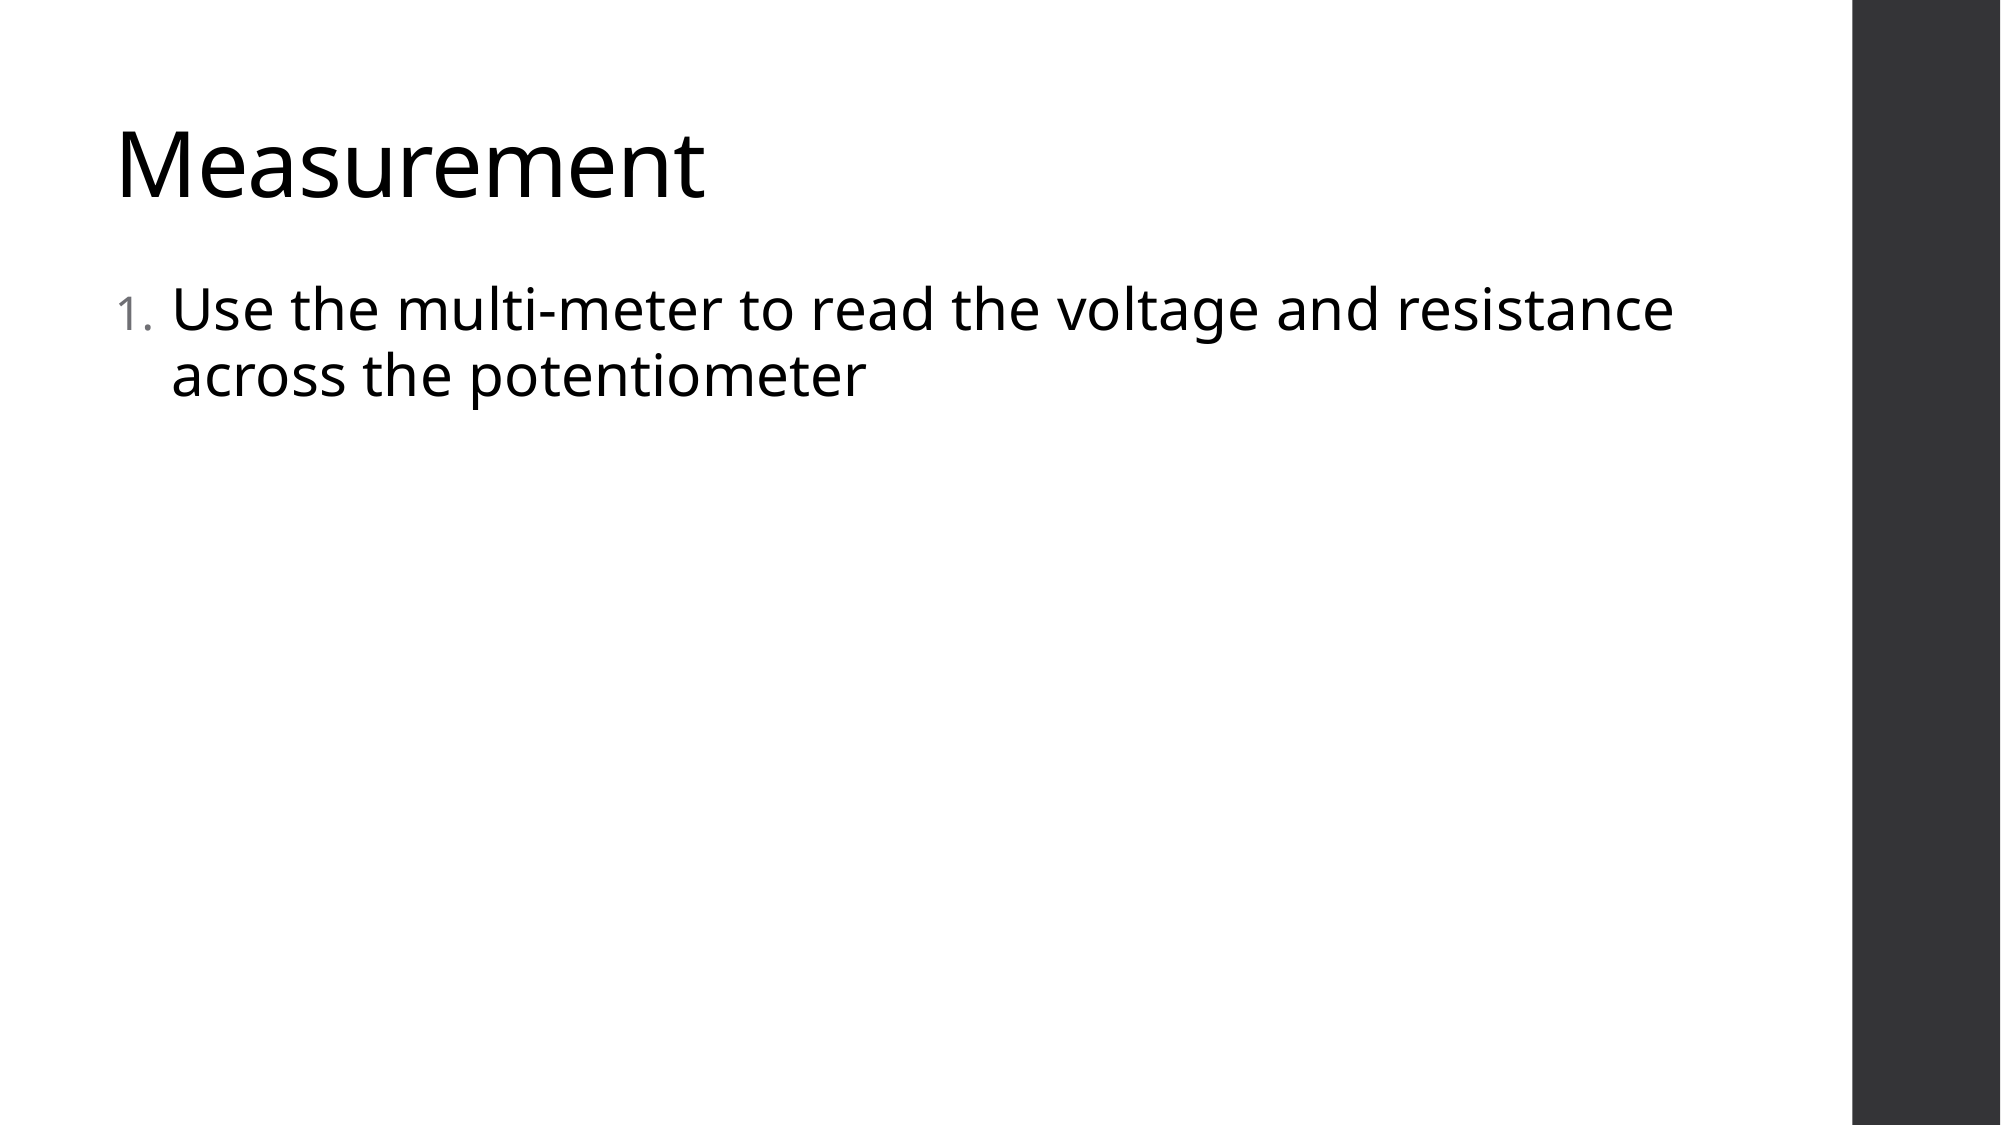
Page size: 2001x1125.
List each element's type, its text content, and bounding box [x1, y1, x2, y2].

list Use the multi-meter to read the voltage and resistance across the potentiometer [99, 262, 1847, 1078]
title Measurement [99, 45, 1900, 233]
